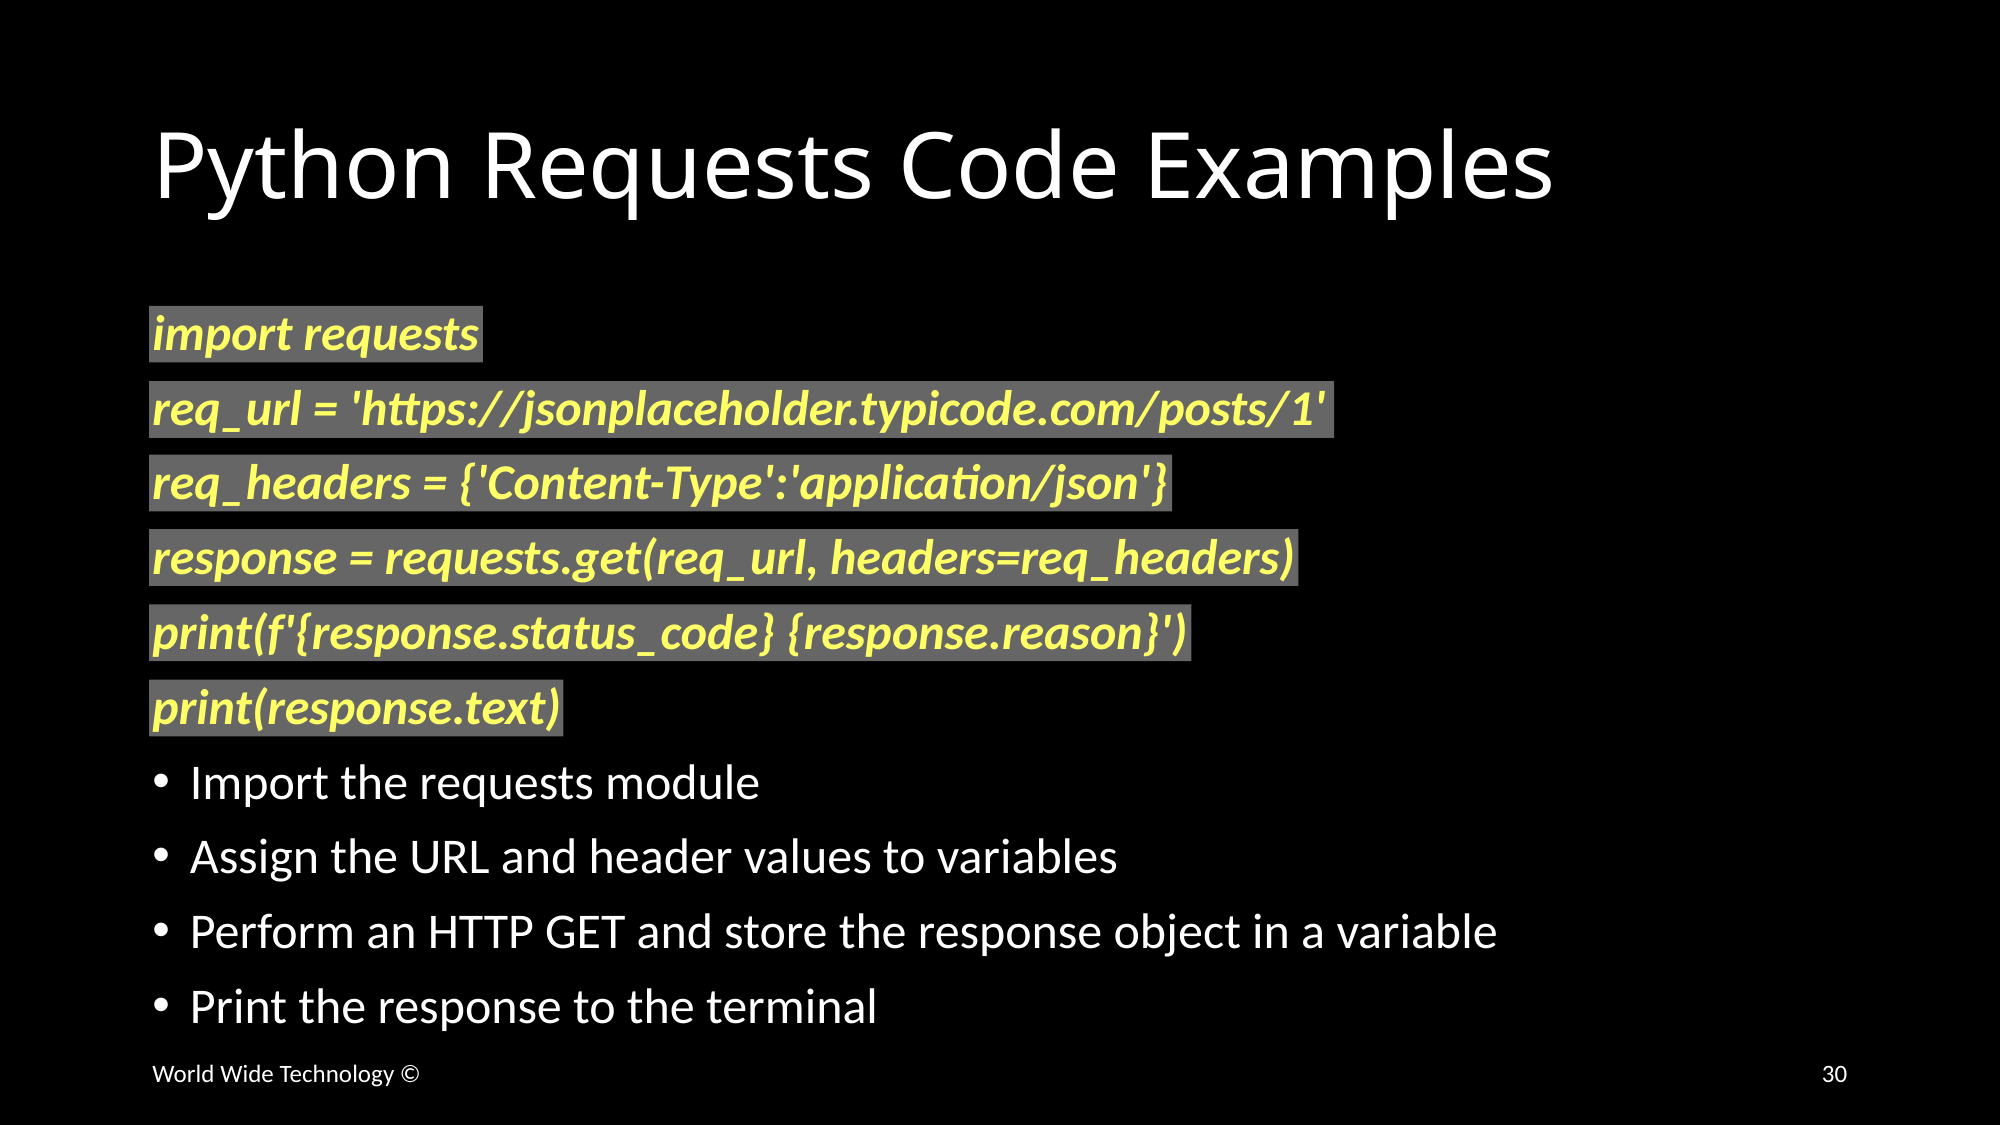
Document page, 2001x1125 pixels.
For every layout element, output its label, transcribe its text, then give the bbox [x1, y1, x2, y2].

text_box [148, 305, 484, 364]
text_box [148, 679, 564, 737]
slide_number World Wide Technology © [137, 1042, 588, 1103]
title Python Requests Code Examples [137, 59, 1863, 278]
list import requests req_url = 'https://jsonplaceholder.typicode.com/posts/1' req_headers = {'Content-Type':'application/json'} response = requests.get(req_url, headers=req_headers) print(f'{response.status_code} {response.reason}') print(response.text) Import the requests module Assign the URL and header values to variables Perform an HTTP GET and store the response object in a variable Print the response to the terminal [137, 299, 1863, 1066]
text_box [148, 380, 1335, 439]
text_box [148, 454, 1173, 512]
text_box [148, 528, 1299, 587]
text_box [148, 603, 1192, 662]
slide_number 30 [1412, 1042, 1863, 1103]
